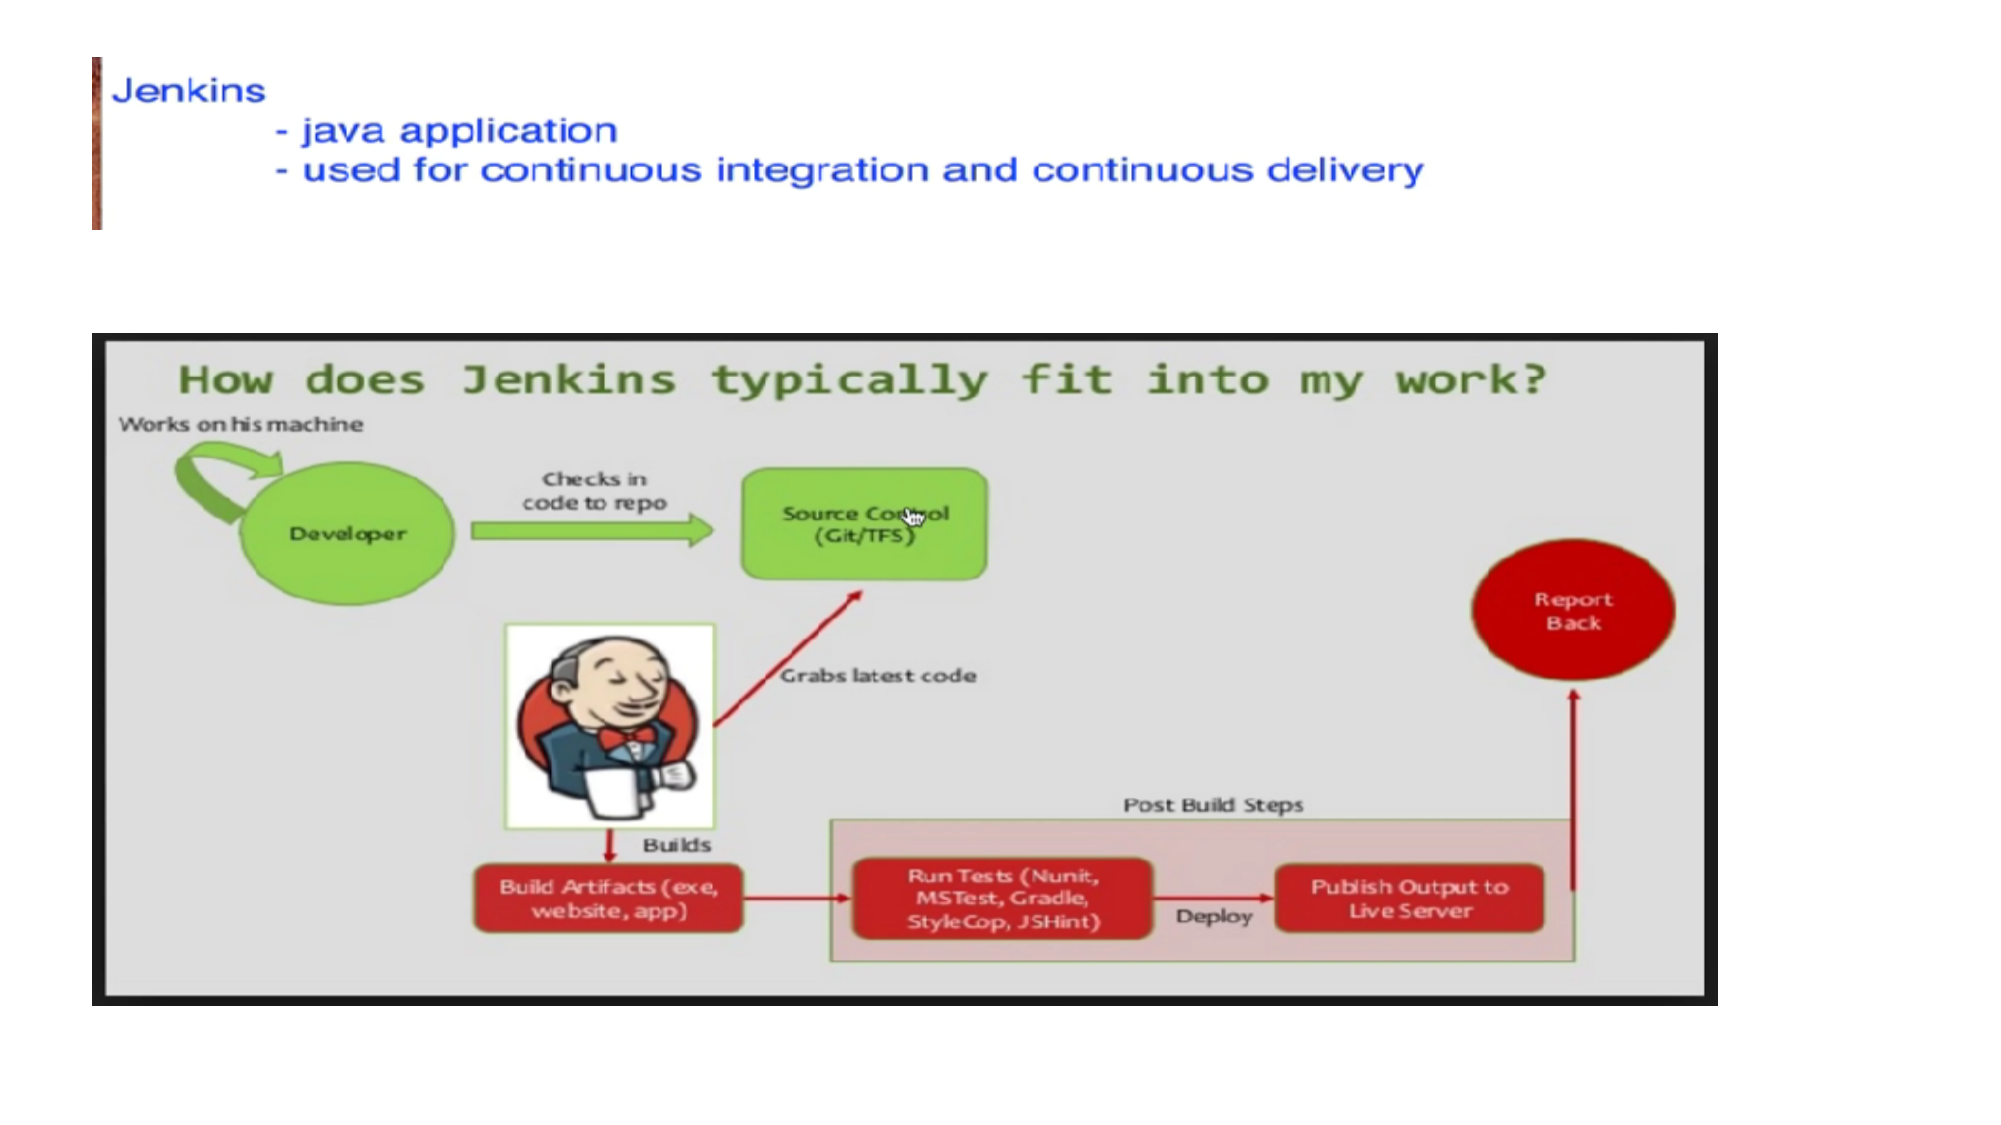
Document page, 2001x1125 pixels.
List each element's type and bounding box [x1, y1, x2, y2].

picture [92, 333, 1718, 1006]
picture [92, 57, 1445, 230]
